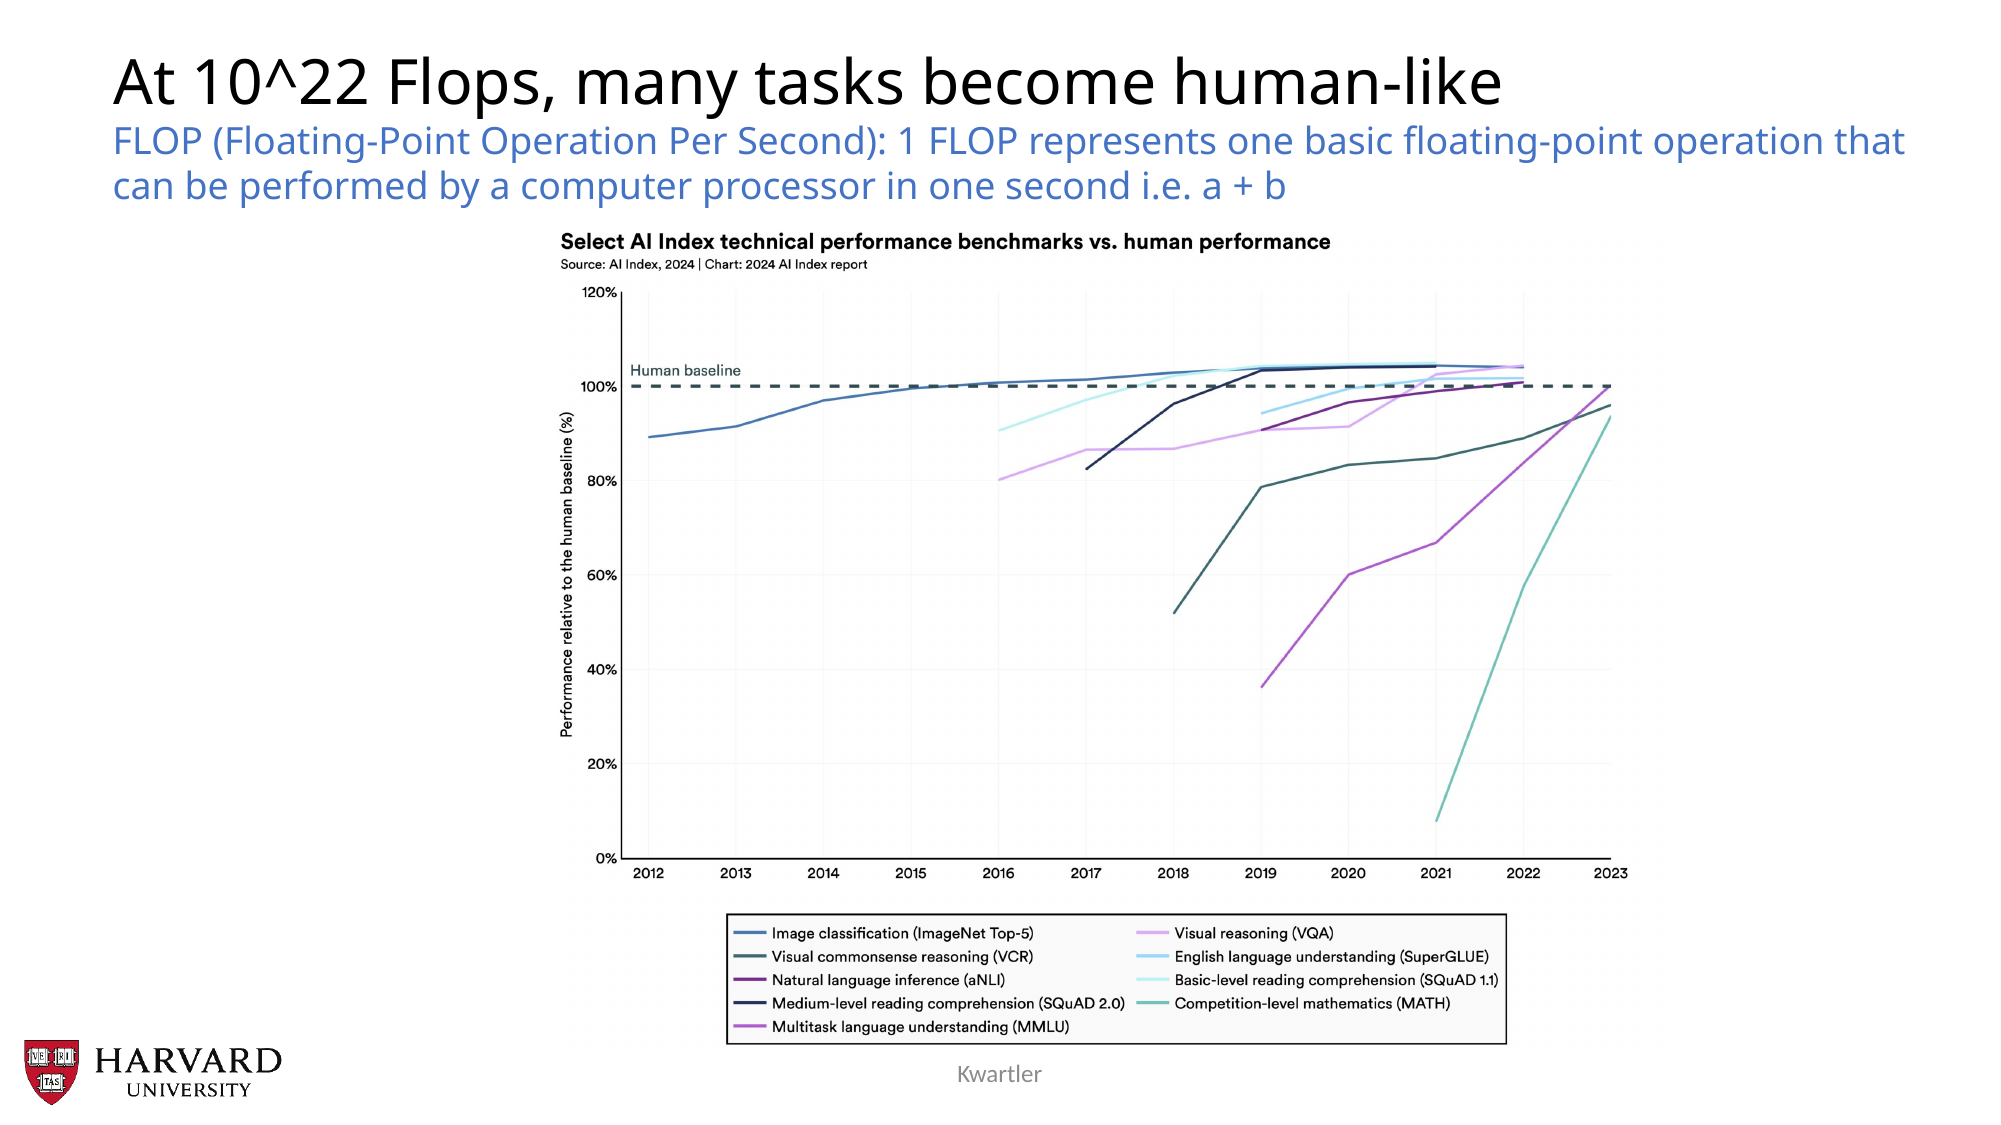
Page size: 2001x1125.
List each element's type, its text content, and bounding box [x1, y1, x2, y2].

picture [2, 1022, 303, 1123]
text_box Kwartler [662, 1057, 1338, 1103]
title At 10^22 Flops, many tasks become human-like [98, 36, 1823, 109]
text_box FLOP (Floating-Point Operation Per Second): 1 FLOP represents one basic floating-point operation that can be performed by a computer processor in one second i.e. a + b [98, 109, 1974, 215]
picture [556, 231, 1666, 1057]
